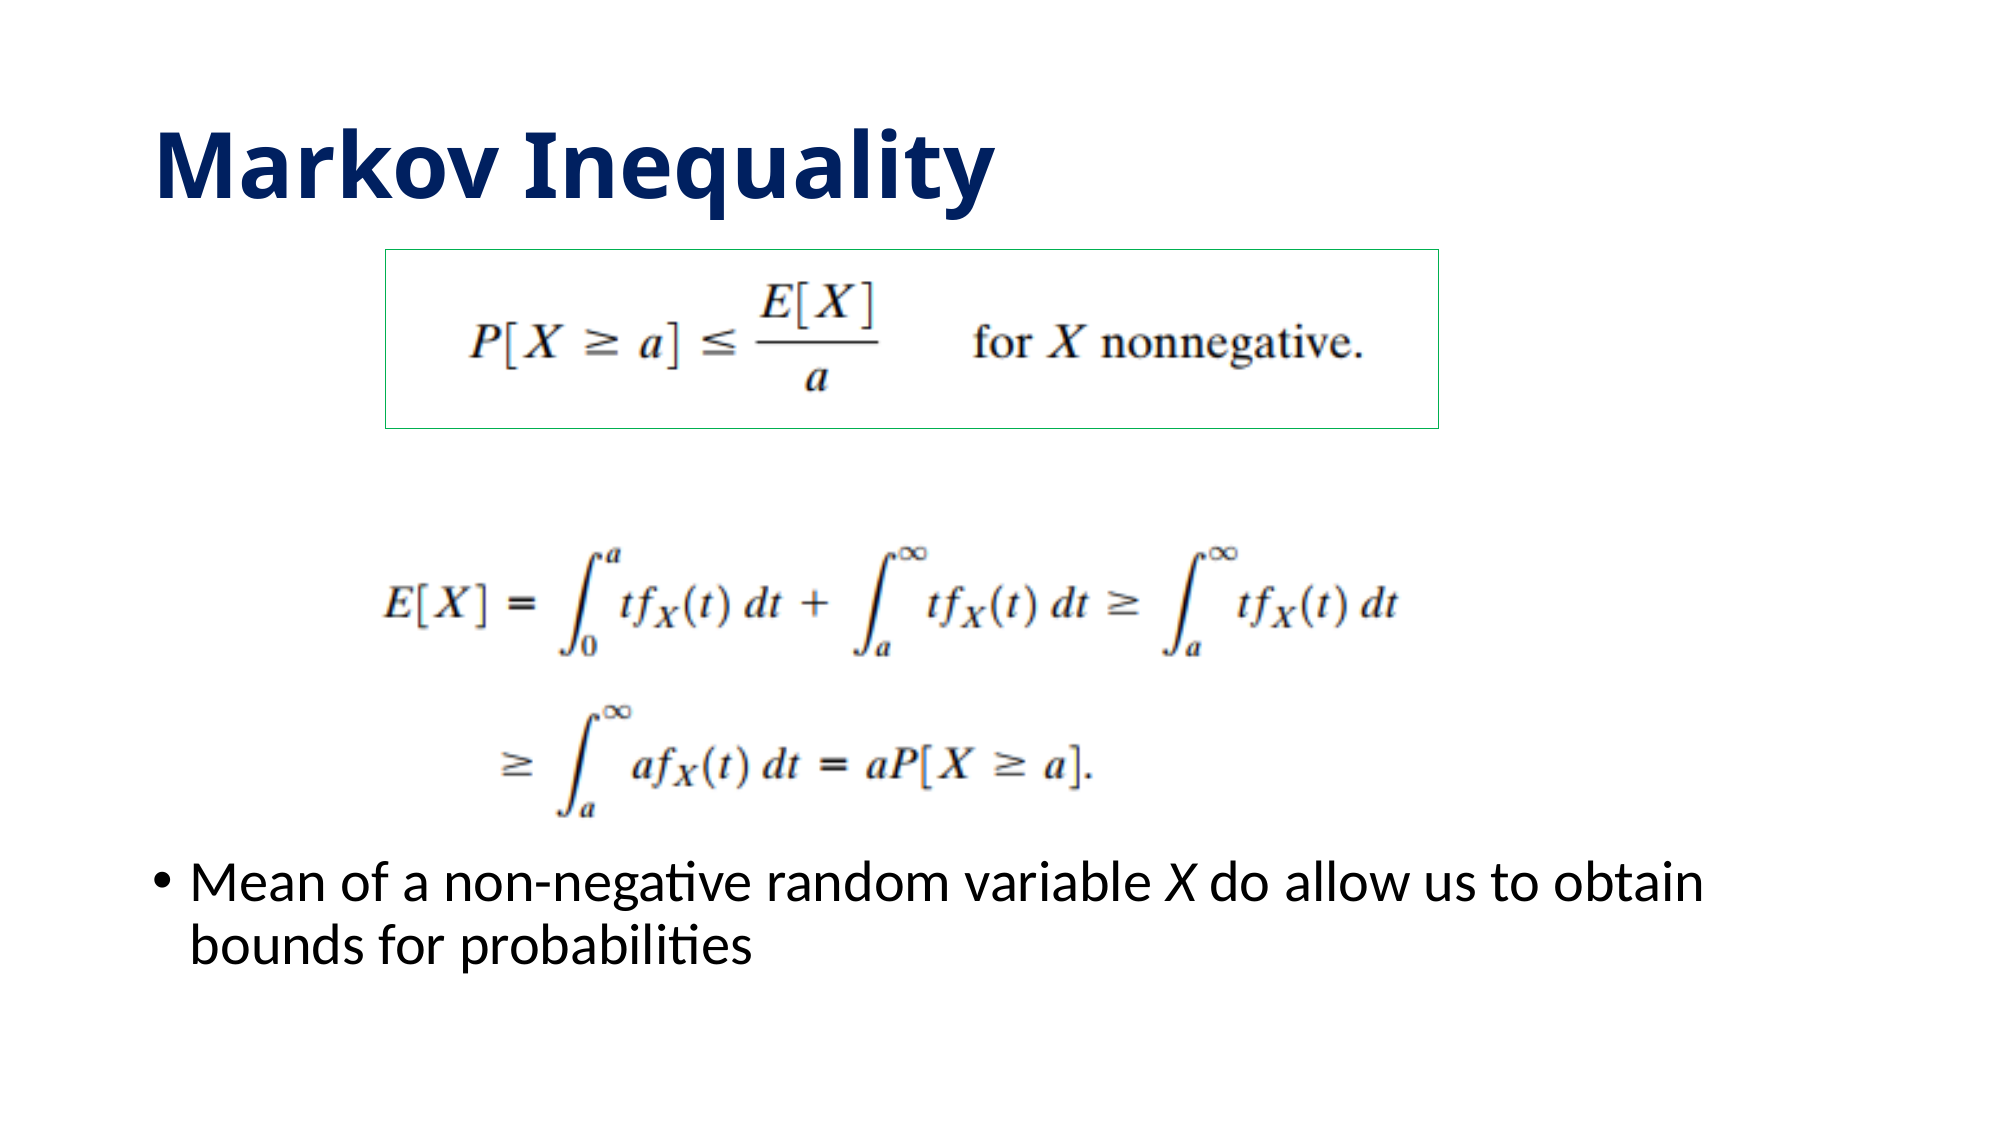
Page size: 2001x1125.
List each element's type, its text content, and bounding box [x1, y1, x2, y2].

picture [214, 540, 1464, 844]
title Markov Inequality [137, 59, 1863, 278]
list Mean of a non-negative random variable X do allow us to obtain bounds for probabilities [137, 843, 1863, 1125]
picture [410, 254, 1414, 435]
text_box [385, 249, 1439, 429]
